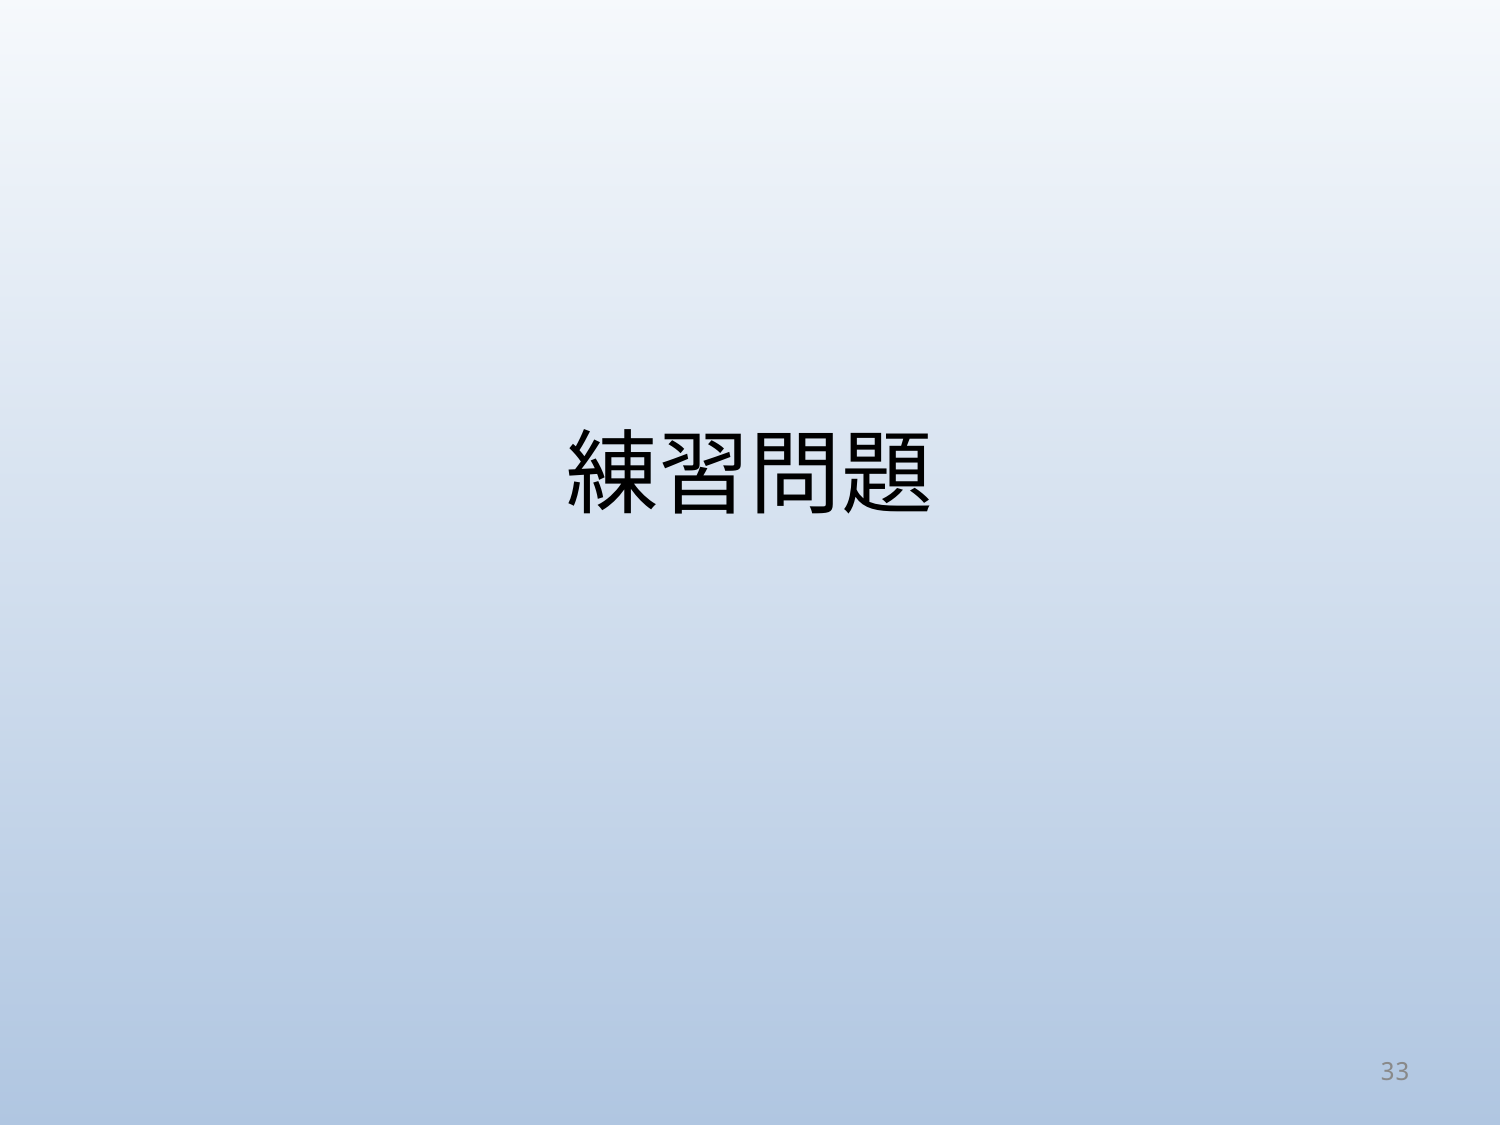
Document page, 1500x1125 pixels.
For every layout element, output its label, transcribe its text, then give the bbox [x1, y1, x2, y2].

slide_number 33 [1074, 1042, 1425, 1103]
title 練習問題 [112, 349, 1388, 591]
